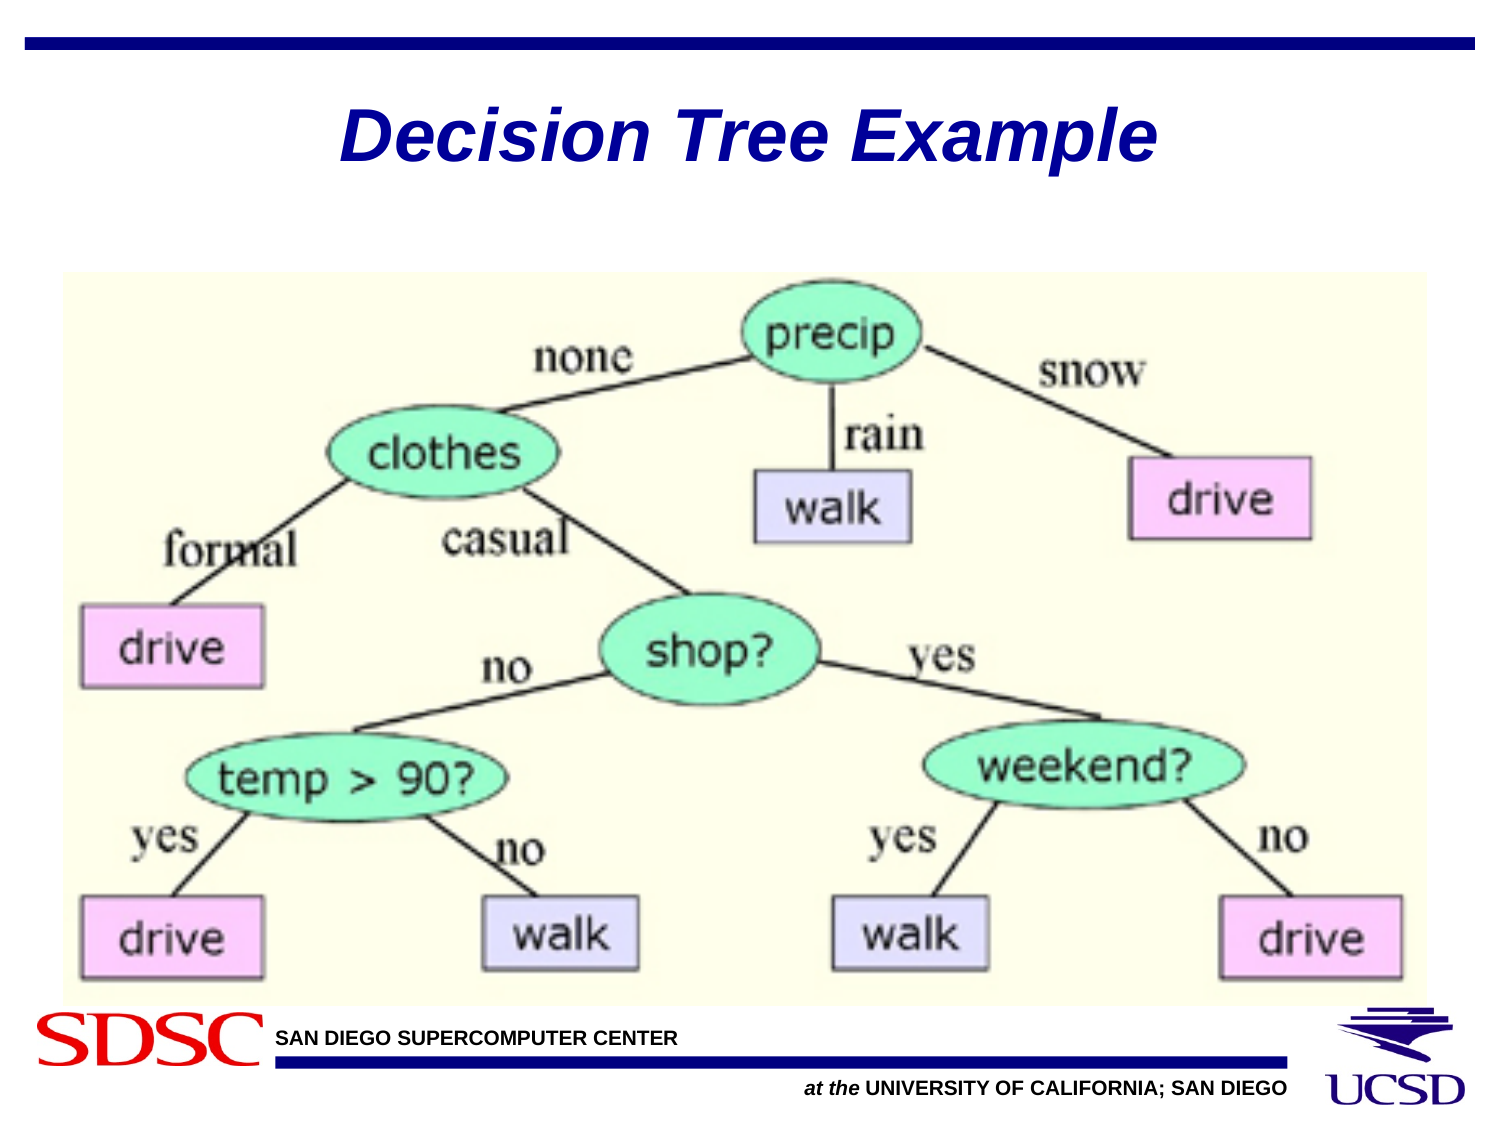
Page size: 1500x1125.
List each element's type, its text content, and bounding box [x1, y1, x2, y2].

picture [62, 272, 1465, 1105]
picture [37, 1012, 263, 1066]
title Decision Tree Example [24, 50, 1475, 221]
